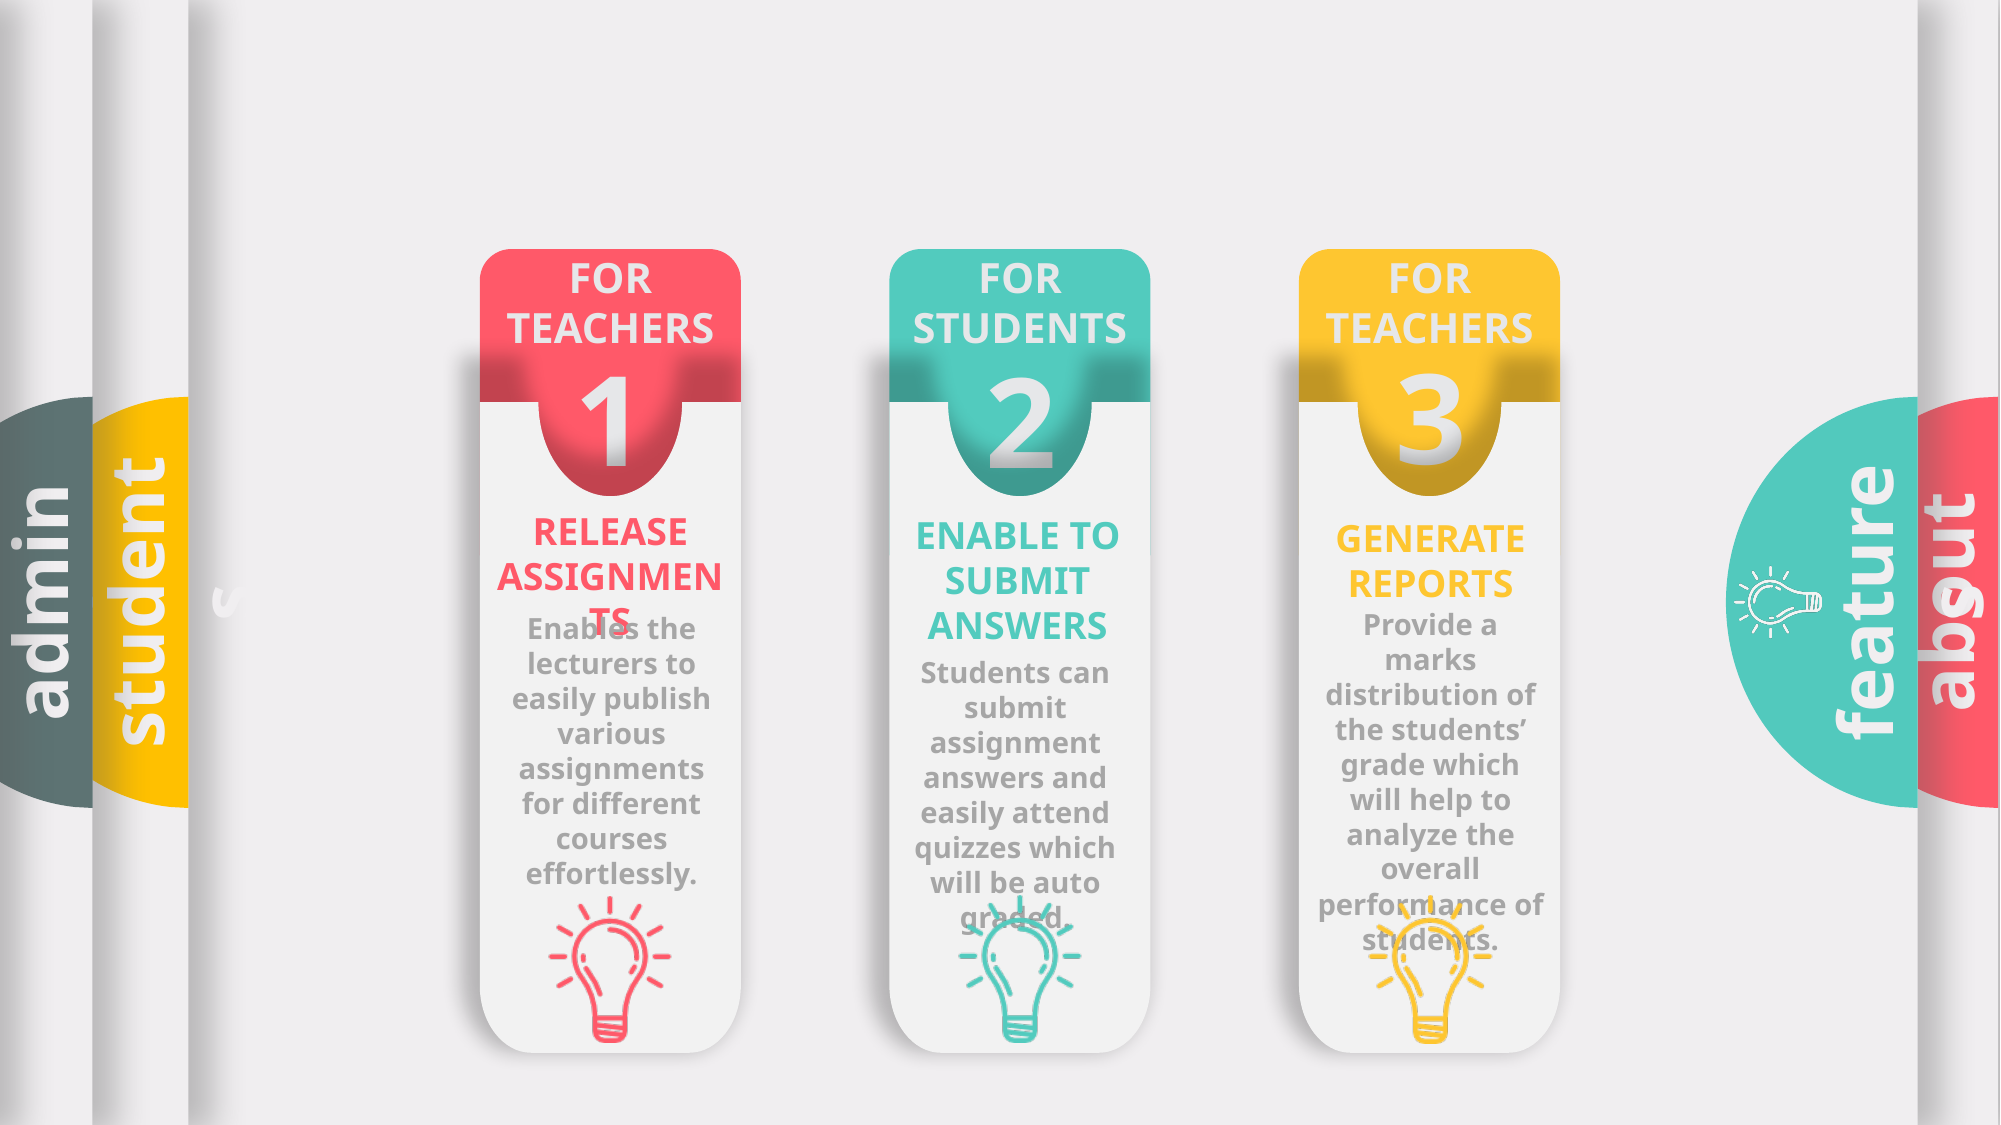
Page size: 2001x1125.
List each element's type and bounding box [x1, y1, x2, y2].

text_box [462, 244, 759, 556]
text_box [0, 0, 93, 1125]
text_box [471, 500, 750, 831]
picture [536, 896, 684, 1043]
text_box [1281, 244, 1578, 556]
picture [946, 895, 1094, 1043]
text_box [1918, 0, 1999, 1125]
text_box [189, 0, 1918, 1125]
picture [1356, 895, 1505, 1045]
text_box [884, 504, 1149, 875]
text_box [93, 0, 189, 1125]
text_box [1300, 507, 1562, 897]
text_box [871, 244, 1168, 556]
